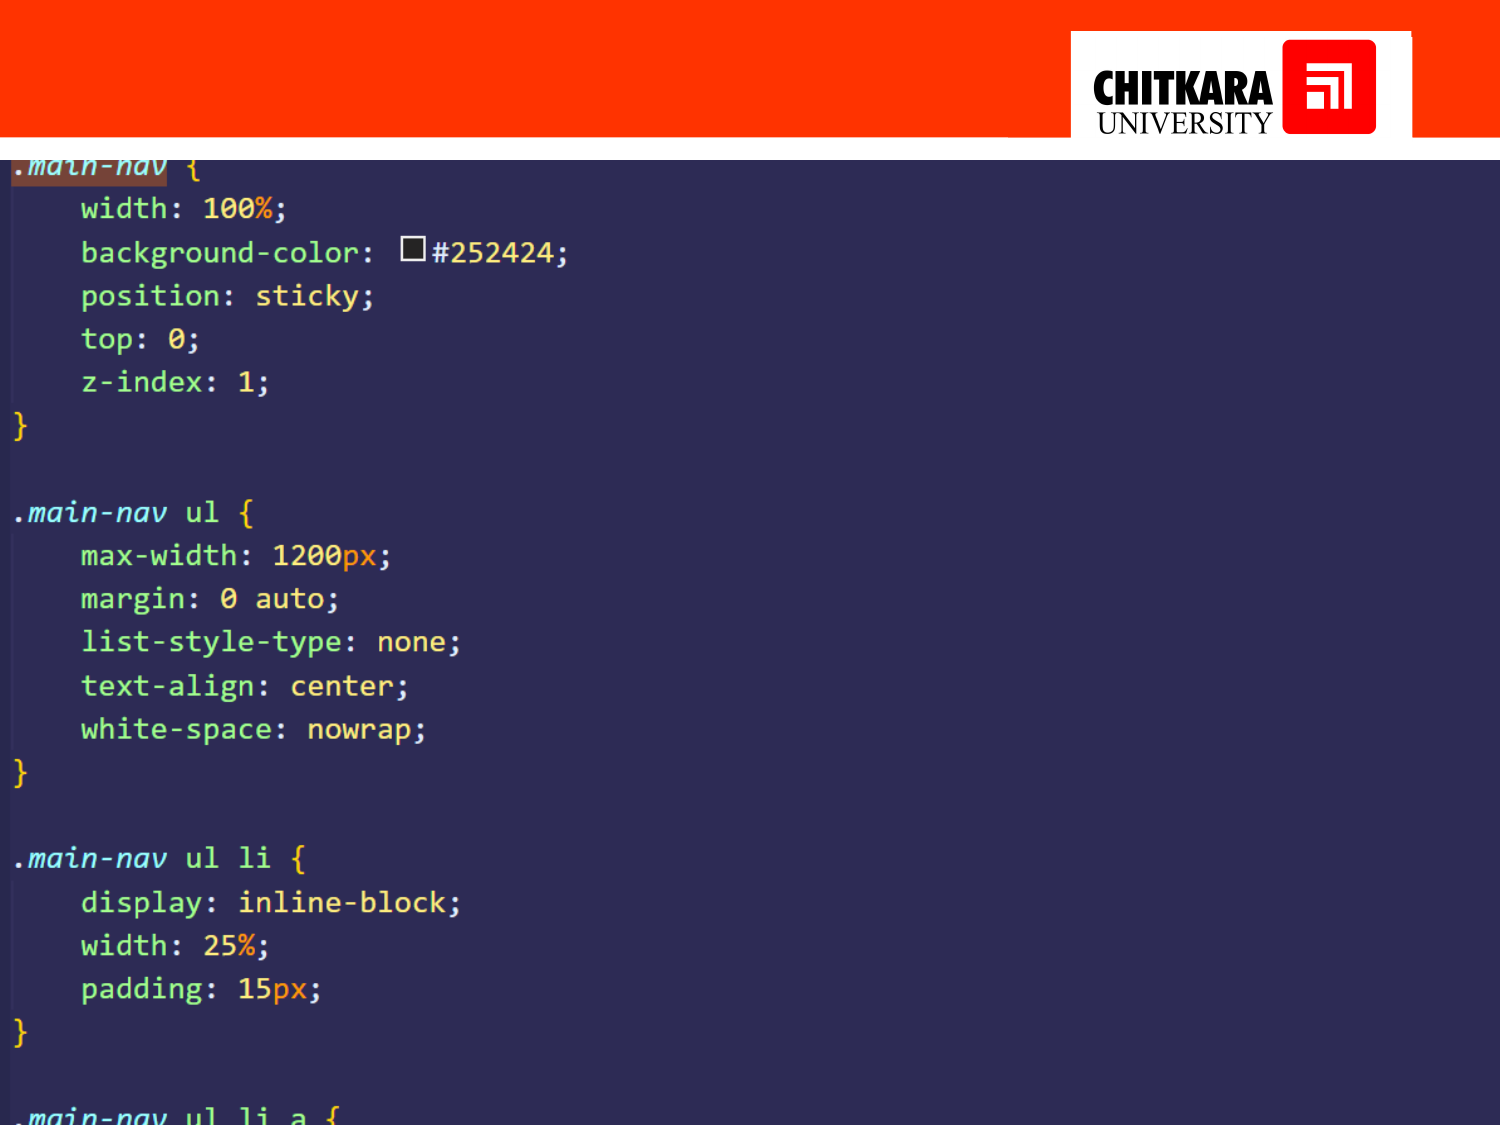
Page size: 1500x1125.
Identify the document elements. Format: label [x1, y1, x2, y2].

picture [0, 160, 1500, 1125]
picture [1074, 37, 1391, 138]
